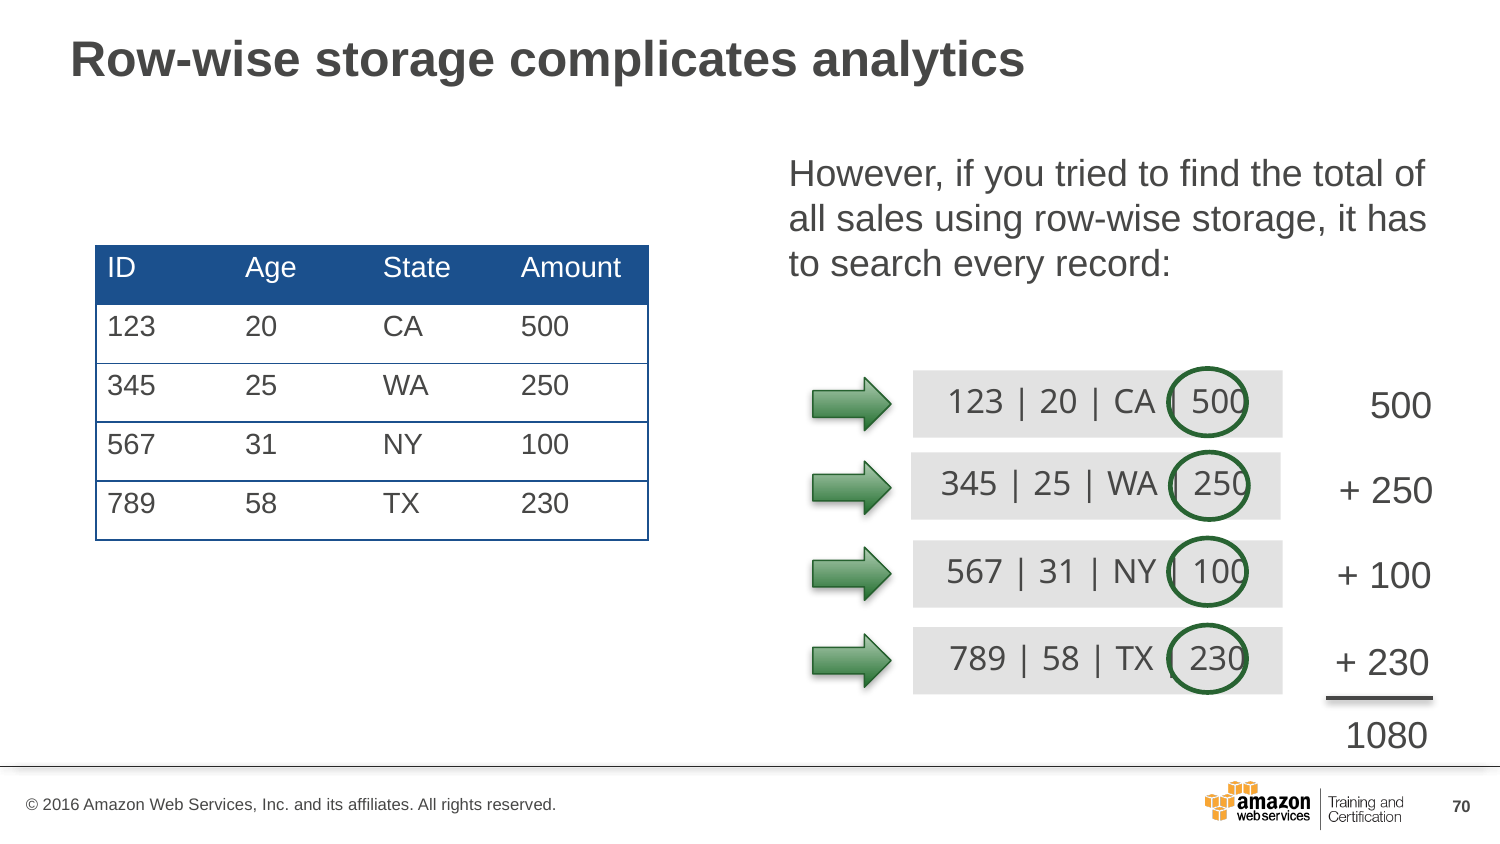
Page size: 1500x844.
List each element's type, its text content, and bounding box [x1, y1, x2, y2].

text_box 345 | 25 | WA | 250 [911, 452, 1193, 520]
text_box [1168, 449, 1251, 522]
table_cell 100 [510, 423, 647, 480]
text_box + 230 [1320, 630, 1447, 691]
text_box 500 [1355, 373, 1448, 434]
text_box [812, 546, 892, 601]
text_box 789 | 58 | TX | 230 [913, 627, 1200, 695]
table_cell 25 [234, 364, 372, 421]
table_cell CA [372, 305, 510, 363]
table_header Age [234, 247, 372, 304]
text_box [1166, 366, 1249, 438]
text_box 1080 [1299, 703, 1450, 764]
text_box [812, 633, 892, 688]
text_box + 100 [1322, 543, 1449, 604]
table_cell 789 [97, 482, 234, 539]
text_box 123 | 20 | CA | 500 [913, 370, 1198, 438]
text_box 123 | 20 | CA | 500 [1217, 370, 1283, 438]
picture [1203, 779, 1410, 832]
text_box However, if you tried to find the total of all sales using row-wise storage, it has to search every record: [773, 141, 1447, 292]
table_cell 58 [234, 482, 372, 539]
table_cell 345 [97, 364, 234, 421]
title Row-wise storage complicates analytics [55, 18, 1402, 130]
text_box 567 | 31 | NY | 100 [1215, 540, 1283, 608]
table_header ID [97, 247, 234, 304]
text_box [1166, 622, 1249, 695]
table_cell 123 [97, 305, 234, 363]
table_header Amount [510, 247, 647, 304]
table_header State [372, 247, 510, 304]
table_cell 20 [234, 305, 372, 363]
text_box 345 | 25 | WA | 250 [1225, 452, 1281, 520]
table_cell 230 [510, 482, 647, 539]
table_cell 250 [510, 364, 647, 421]
text_box 567 | 31 | NY | 100 [913, 540, 1200, 608]
table_cell 567 [97, 423, 234, 480]
text_box 789 | 58 | TX | 230 [1215, 627, 1283, 695]
table_cell TX [372, 482, 510, 539]
text_box [812, 460, 892, 515]
table_cell 500 [510, 305, 647, 363]
text_box + 250 [1313, 458, 1458, 519]
text_box [1166, 535, 1249, 608]
text_box [812, 376, 892, 432]
table_cell WA [372, 364, 510, 421]
table_cell NY [372, 423, 510, 480]
table_cell 31 [234, 423, 372, 480]
